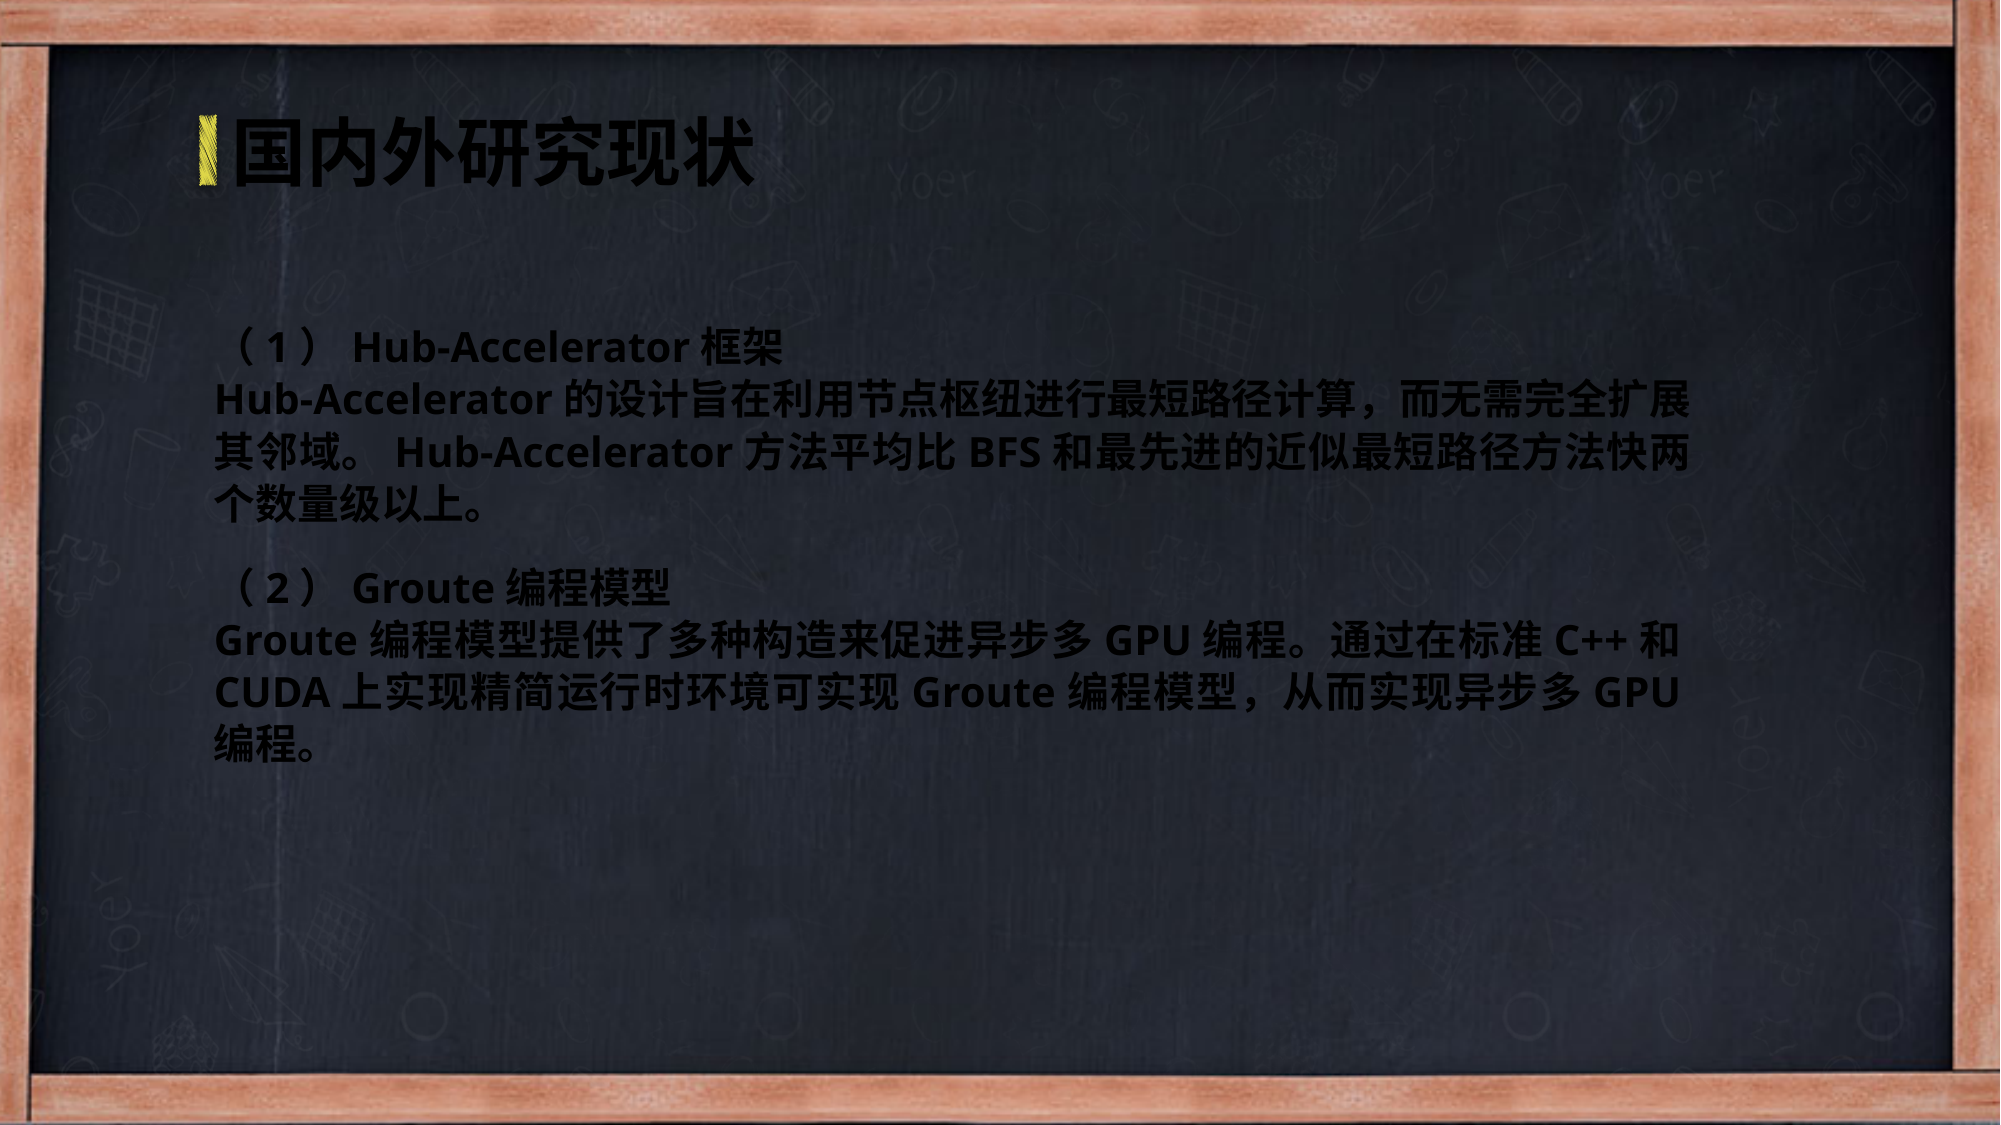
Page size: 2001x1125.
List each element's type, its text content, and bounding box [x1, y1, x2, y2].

text_box 国内外研究现状 [217, 97, 772, 203]
text_box [198, 113, 218, 186]
text_box （2）Groute编程模型 Groute编程模型提供了多种构造来促进异步多GPU编程。通过在标准C++和CUDA上实现精简运行时环境可实现Groute编程模型，从而实现异步多GPU编程。 [199, 552, 1706, 776]
picture [0, 0, 2000, 1125]
text_box （1）Hub-Accelerator框架 Hub-Accelerator的设计旨在利用节点枢纽进行最短路径计算，而无需完全扩展其邻域。Hub-Accelerator方法平均比BFS和最先进的近似最短路径方法快两个数量级以上。 [199, 311, 1706, 535]
